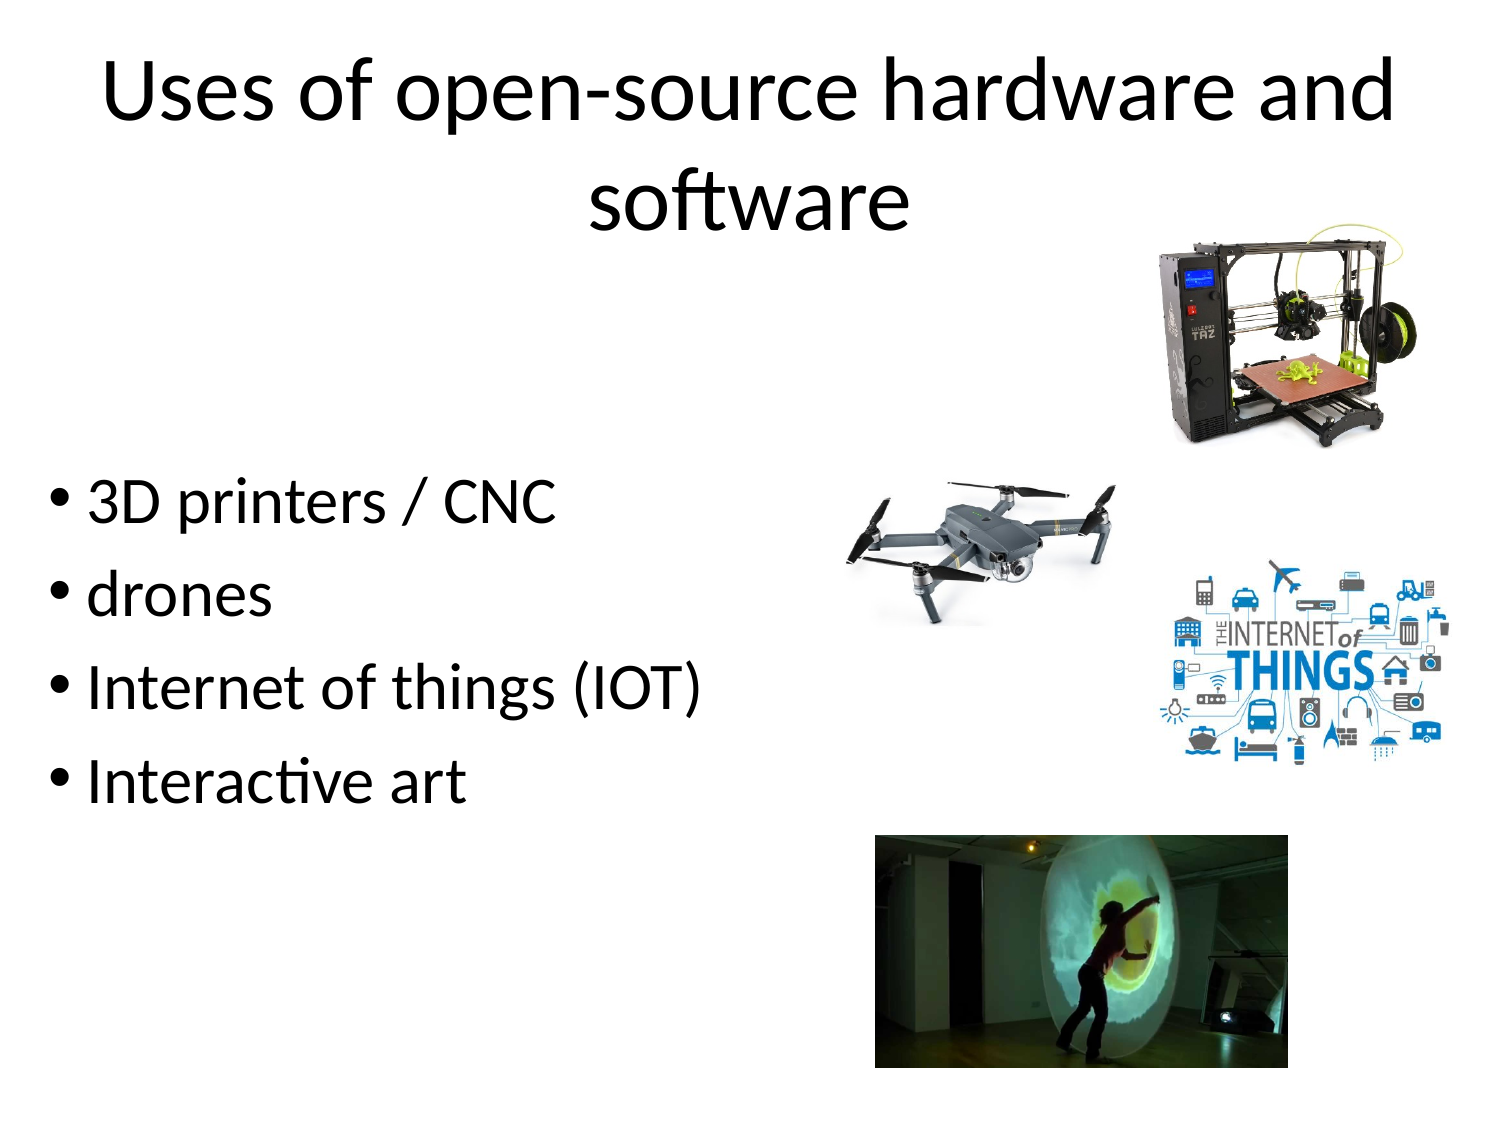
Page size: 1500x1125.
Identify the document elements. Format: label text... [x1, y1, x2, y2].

picture [843, 475, 1118, 632]
picture [875, 834, 1289, 1068]
picture [1153, 552, 1455, 771]
list 3D printers / CNC drones Internet of things (IOT) Interactive art [0, 441, 762, 882]
title Uses of open-source hardware and software [75, 45, 1425, 233]
picture [1152, 219, 1424, 455]
